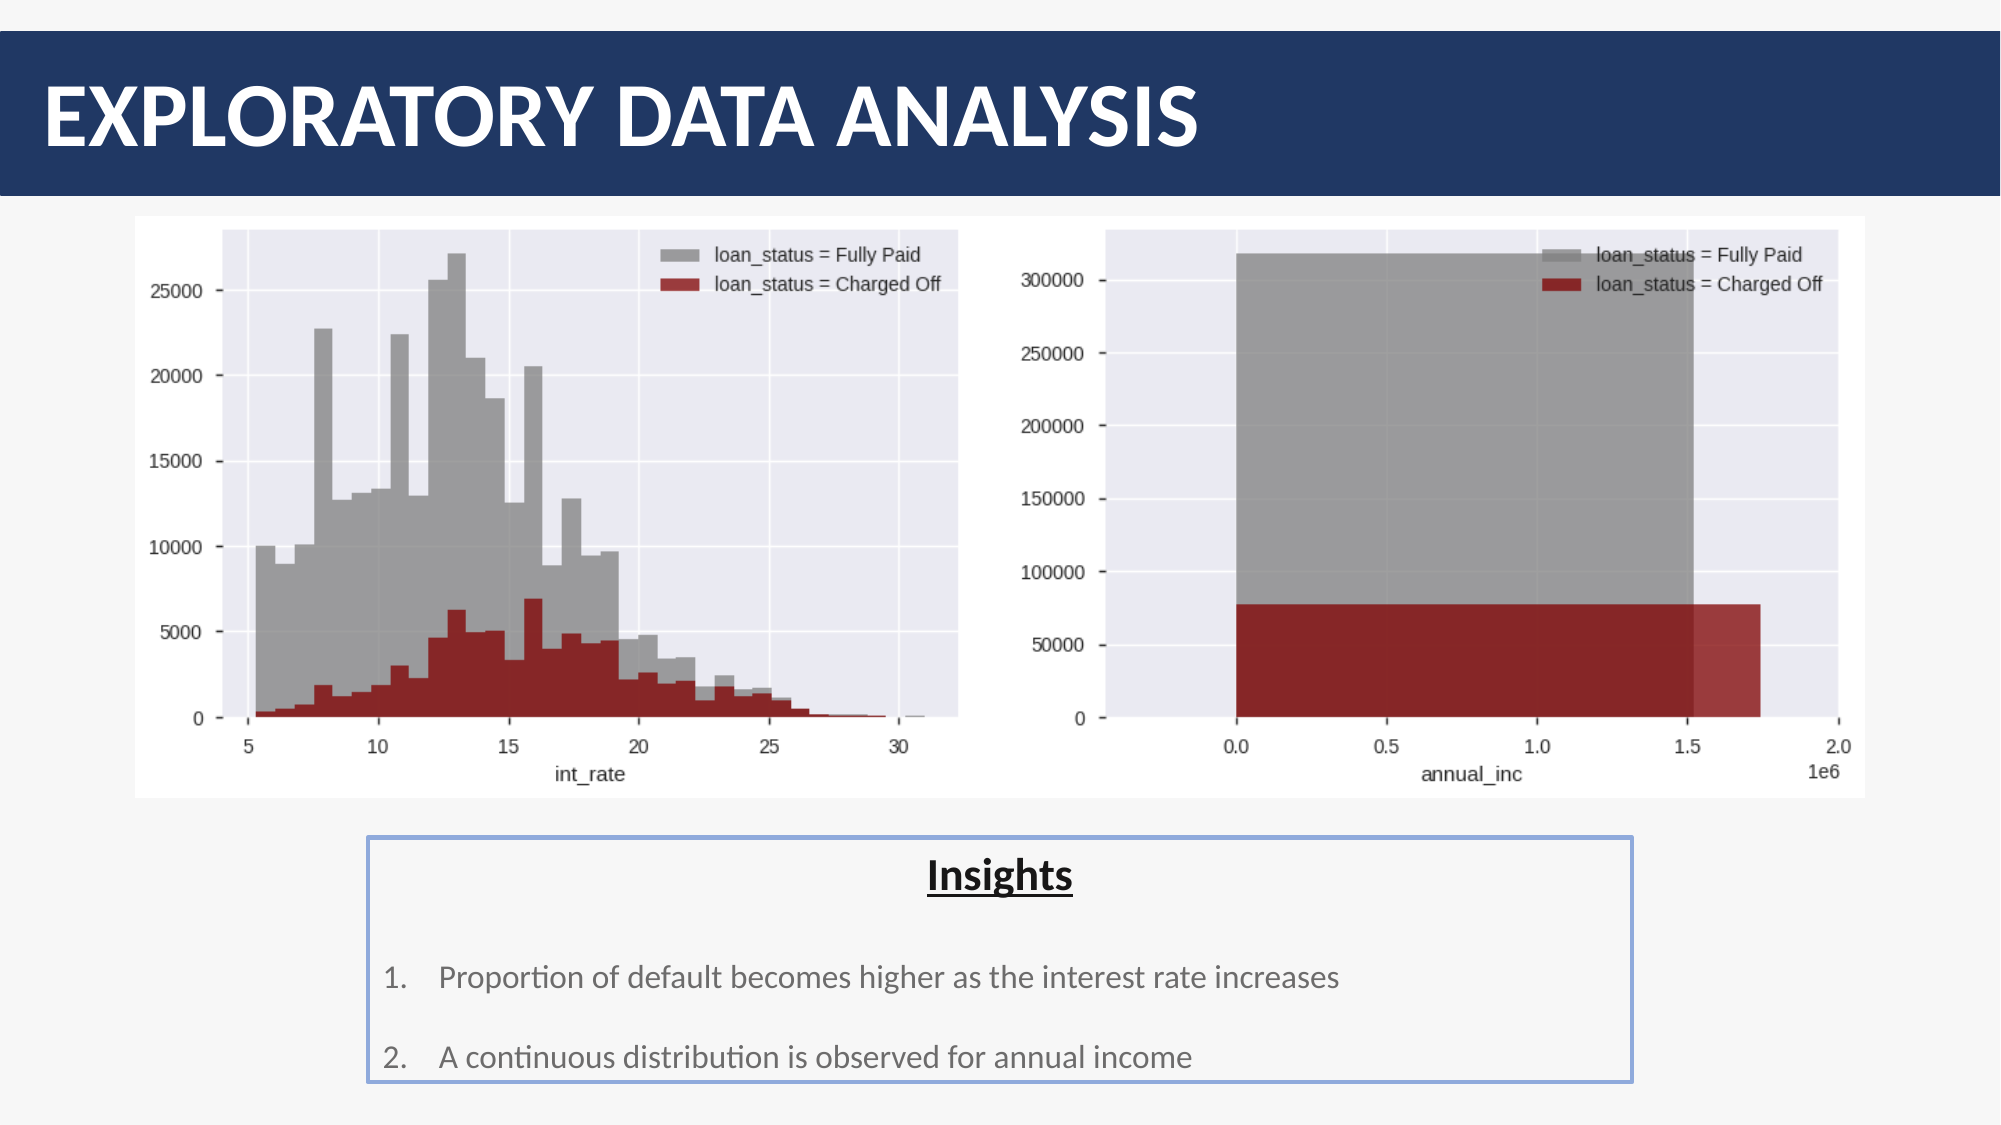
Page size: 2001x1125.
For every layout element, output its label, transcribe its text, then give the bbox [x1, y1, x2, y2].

text_box Insights Proportion of default becomes higher as the interest rate increases A continuous distribution is observed for annual income [367, 837, 1632, 1083]
text_box Exploratory Data Analysis [28, 39, 1972, 173]
picture [0, 0, 2001, 1125]
